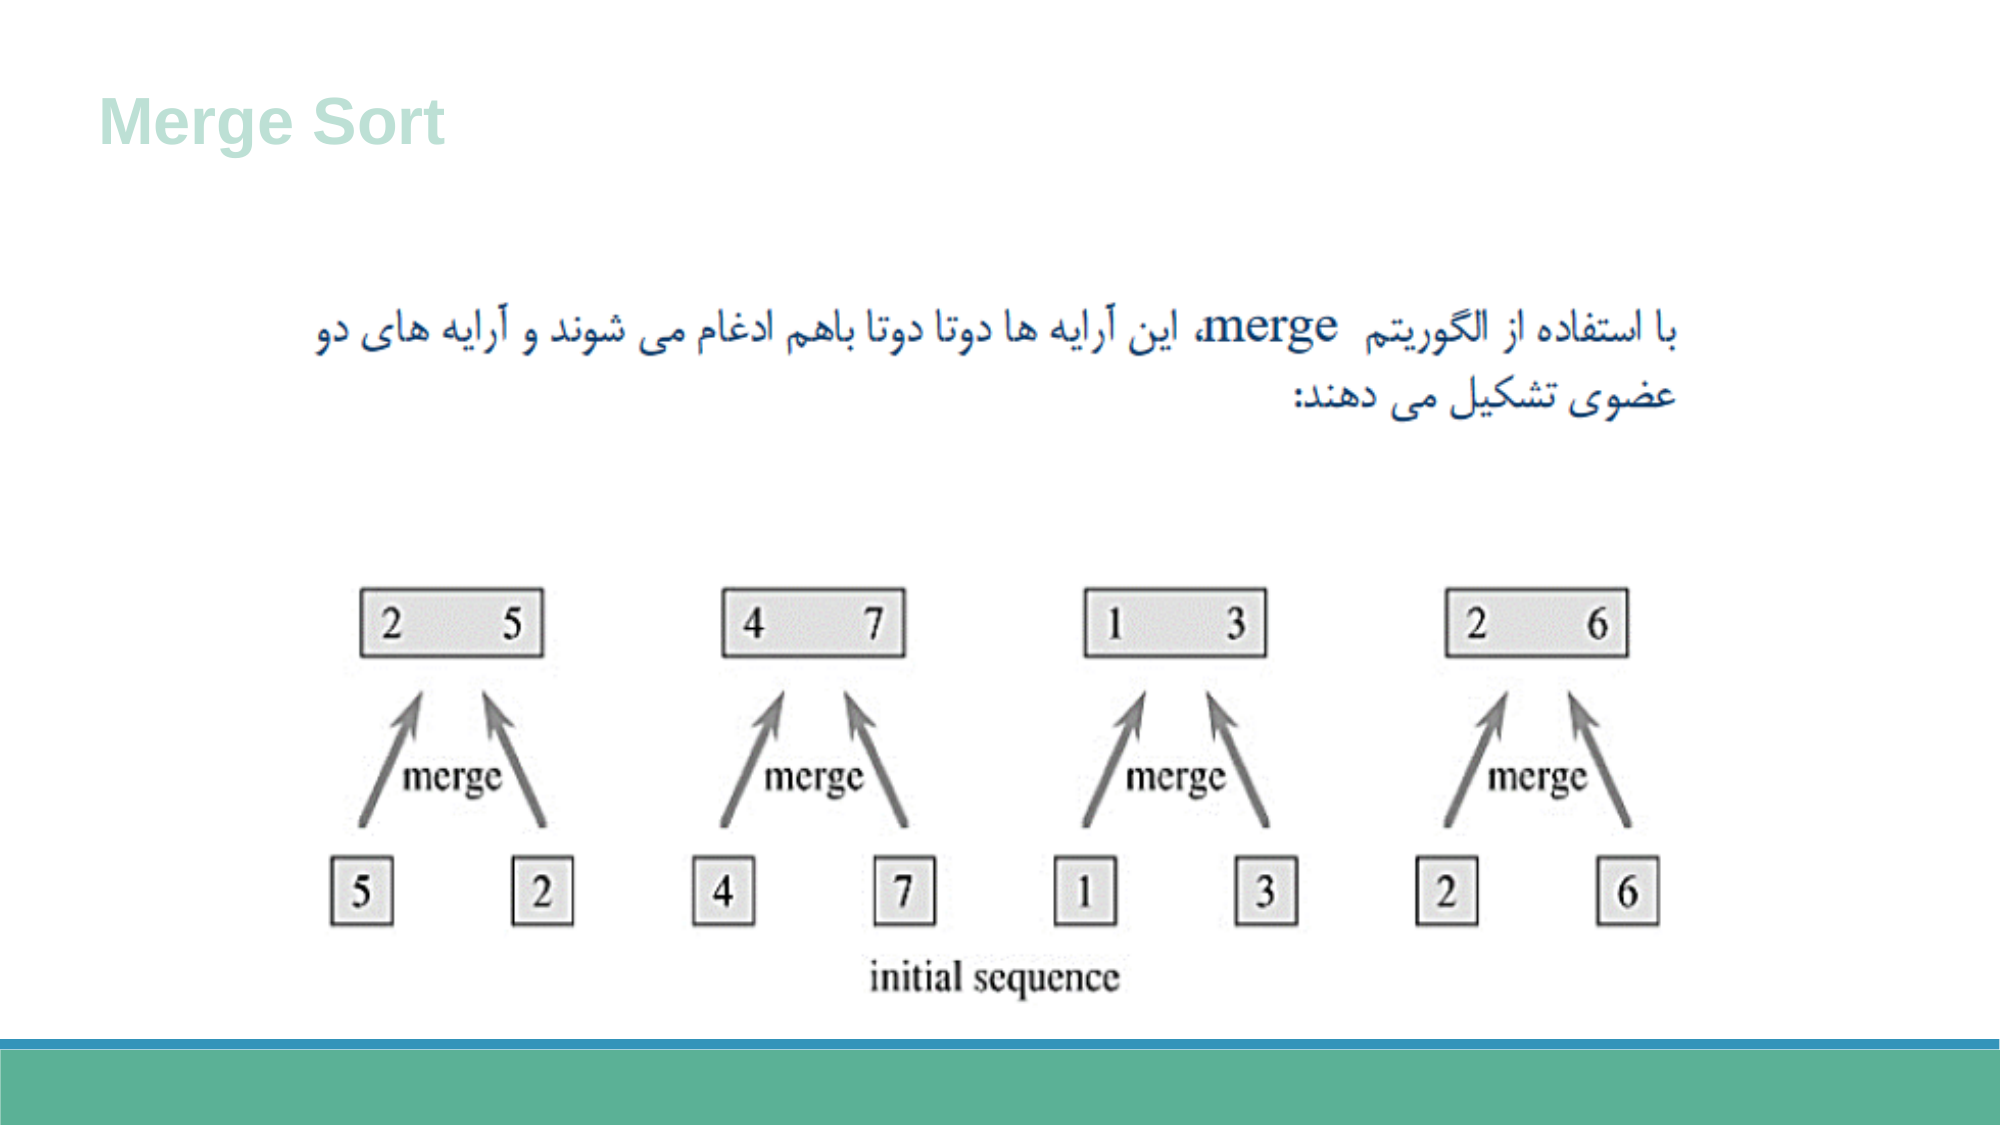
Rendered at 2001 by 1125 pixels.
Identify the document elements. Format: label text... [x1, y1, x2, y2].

picture [271, 292, 1712, 1011]
text_box Merge Sort [83, 70, 462, 166]
